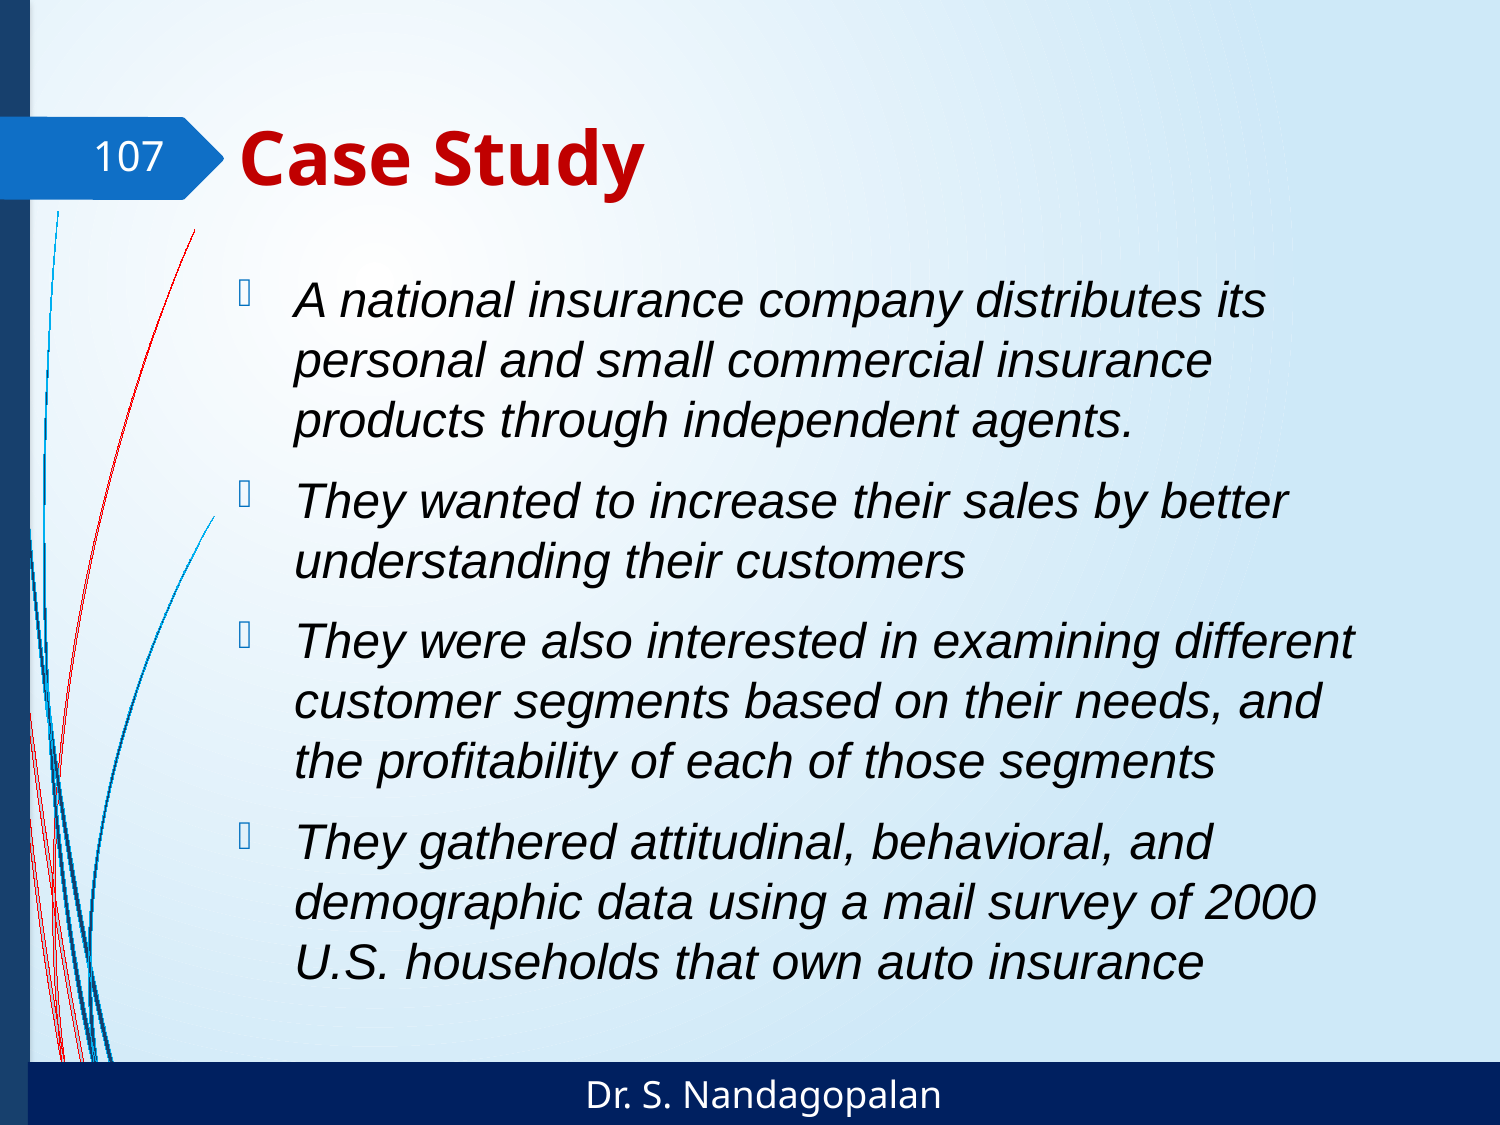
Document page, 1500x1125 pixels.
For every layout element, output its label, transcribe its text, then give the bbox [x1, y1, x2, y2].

slide_number 107 [70, 129, 180, 188]
list A national insurance company distributes its personal and small commercial insurance products through independent agents. They wanted to increase their sales by better understanding their customers They were also interested in examining different customer segments based on their needs, and the profitability of each of those segments They gathered attitudinal, behavioral, and demographic data using a mail survey of 2000 U.S. households that own auto insurance [222, 259, 1400, 1031]
title Case Study [223, 102, 1400, 249]
